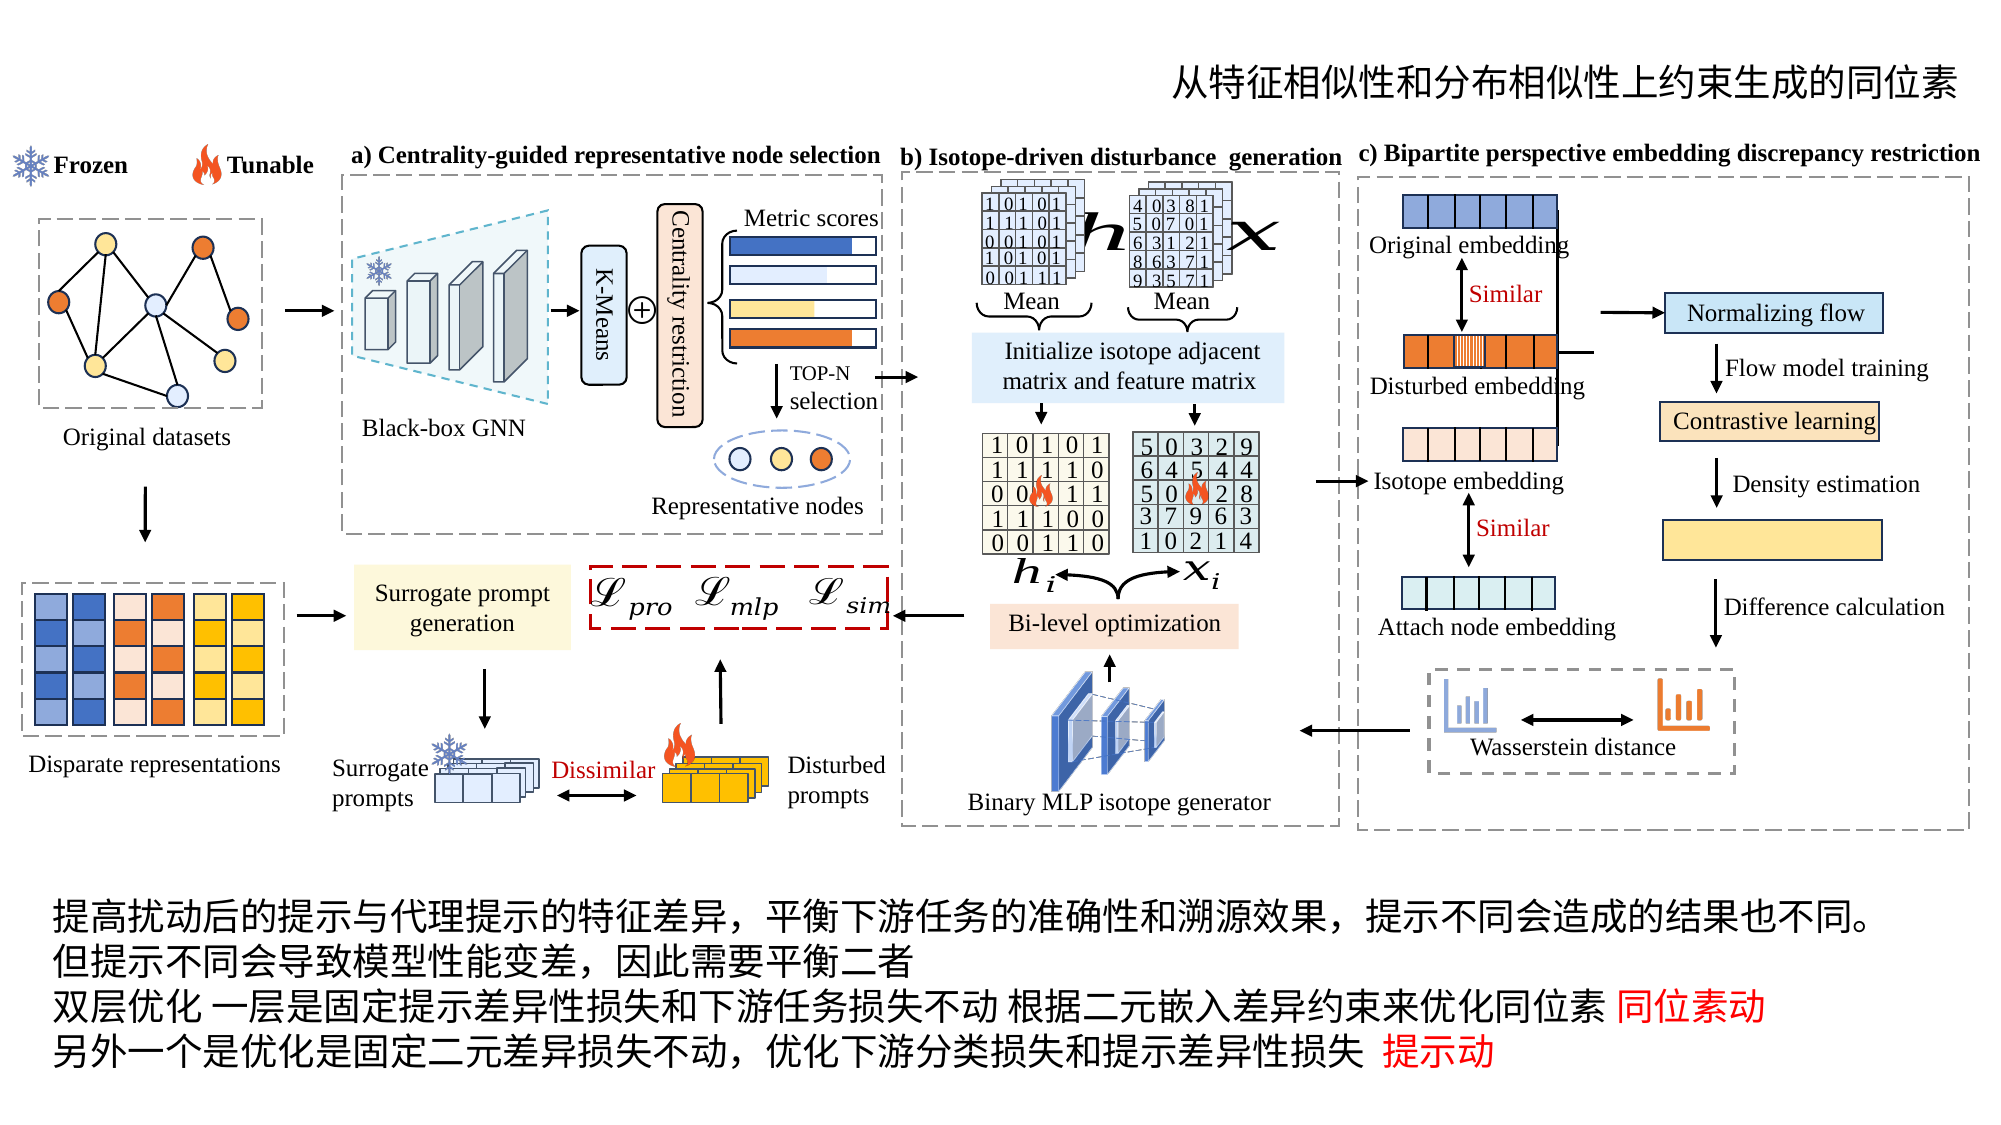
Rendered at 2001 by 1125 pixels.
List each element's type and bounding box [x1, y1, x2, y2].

text_box [462, 730, 511, 831]
picture [1050, 671, 1165, 792]
text_box [317, 744, 451, 820]
picture [658, 723, 701, 767]
text_box [212, 128, 2000, 831]
picture [186, 144, 227, 185]
text_box [38, 885, 1906, 1081]
picture [363, 255, 395, 287]
picture [1181, 472, 1213, 505]
text_box [38, 141, 150, 187]
text_box [590, 566, 889, 629]
text_box [536, 746, 681, 791]
text_box [13, 740, 306, 785]
picture [1025, 475, 1057, 507]
picture [428, 732, 472, 776]
text_box [21, 582, 285, 737]
text_box [296, 564, 579, 651]
text_box [1156, 51, 1974, 112]
text_box [690, 728, 741, 831]
picture [1652, 673, 1715, 736]
picture [1435, 670, 1505, 741]
picture [626, 294, 658, 326]
picture [9, 144, 54, 189]
text_box [38, 218, 263, 409]
